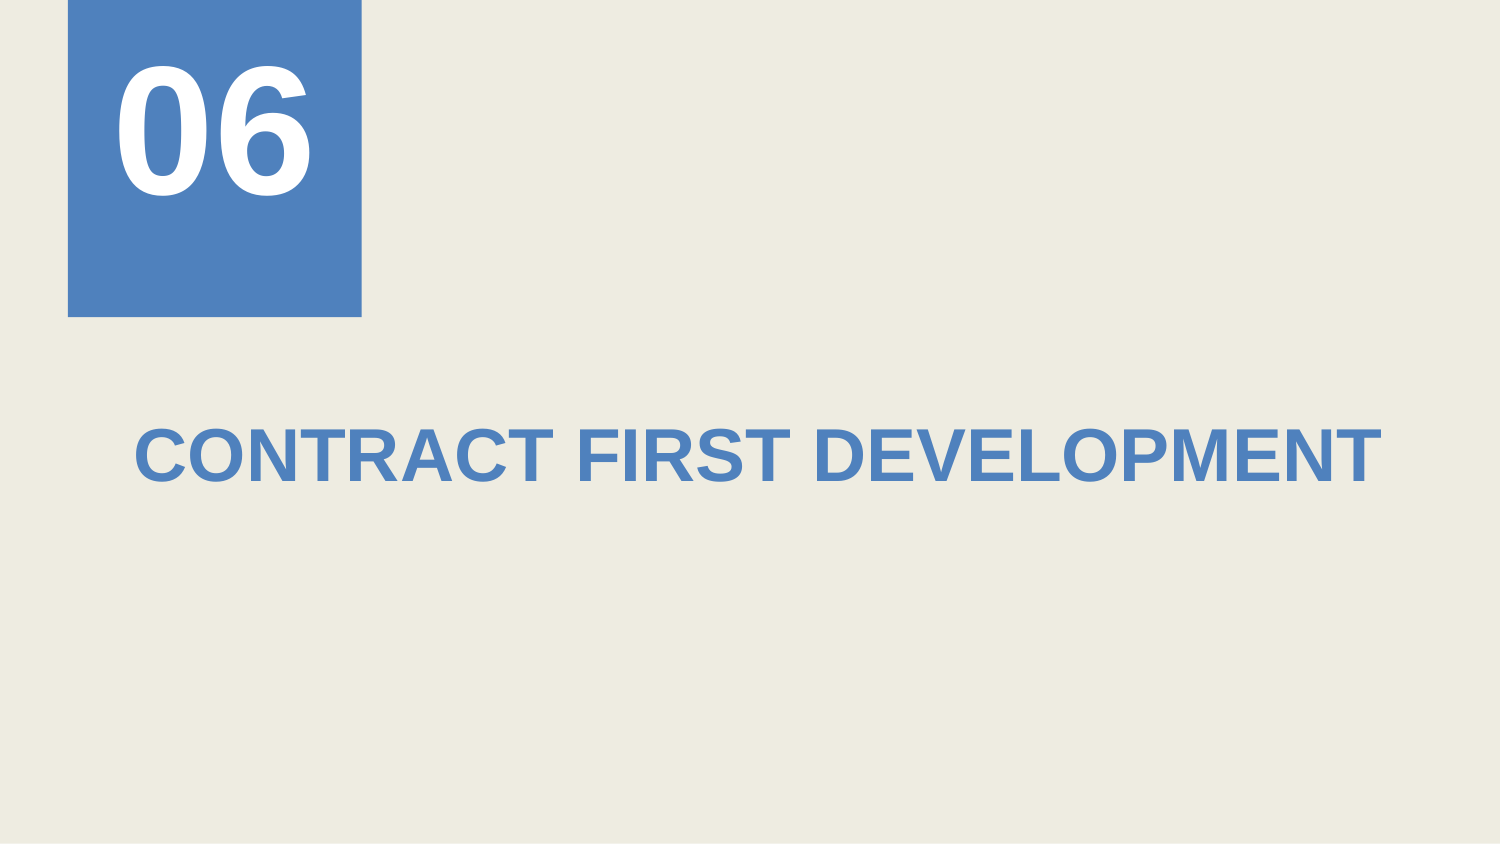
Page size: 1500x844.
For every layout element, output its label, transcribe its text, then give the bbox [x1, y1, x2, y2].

text_box 06 [67, 0, 362, 318]
text_box CONTRACT FIRST DEVELOPMENT [67, 368, 1450, 546]
